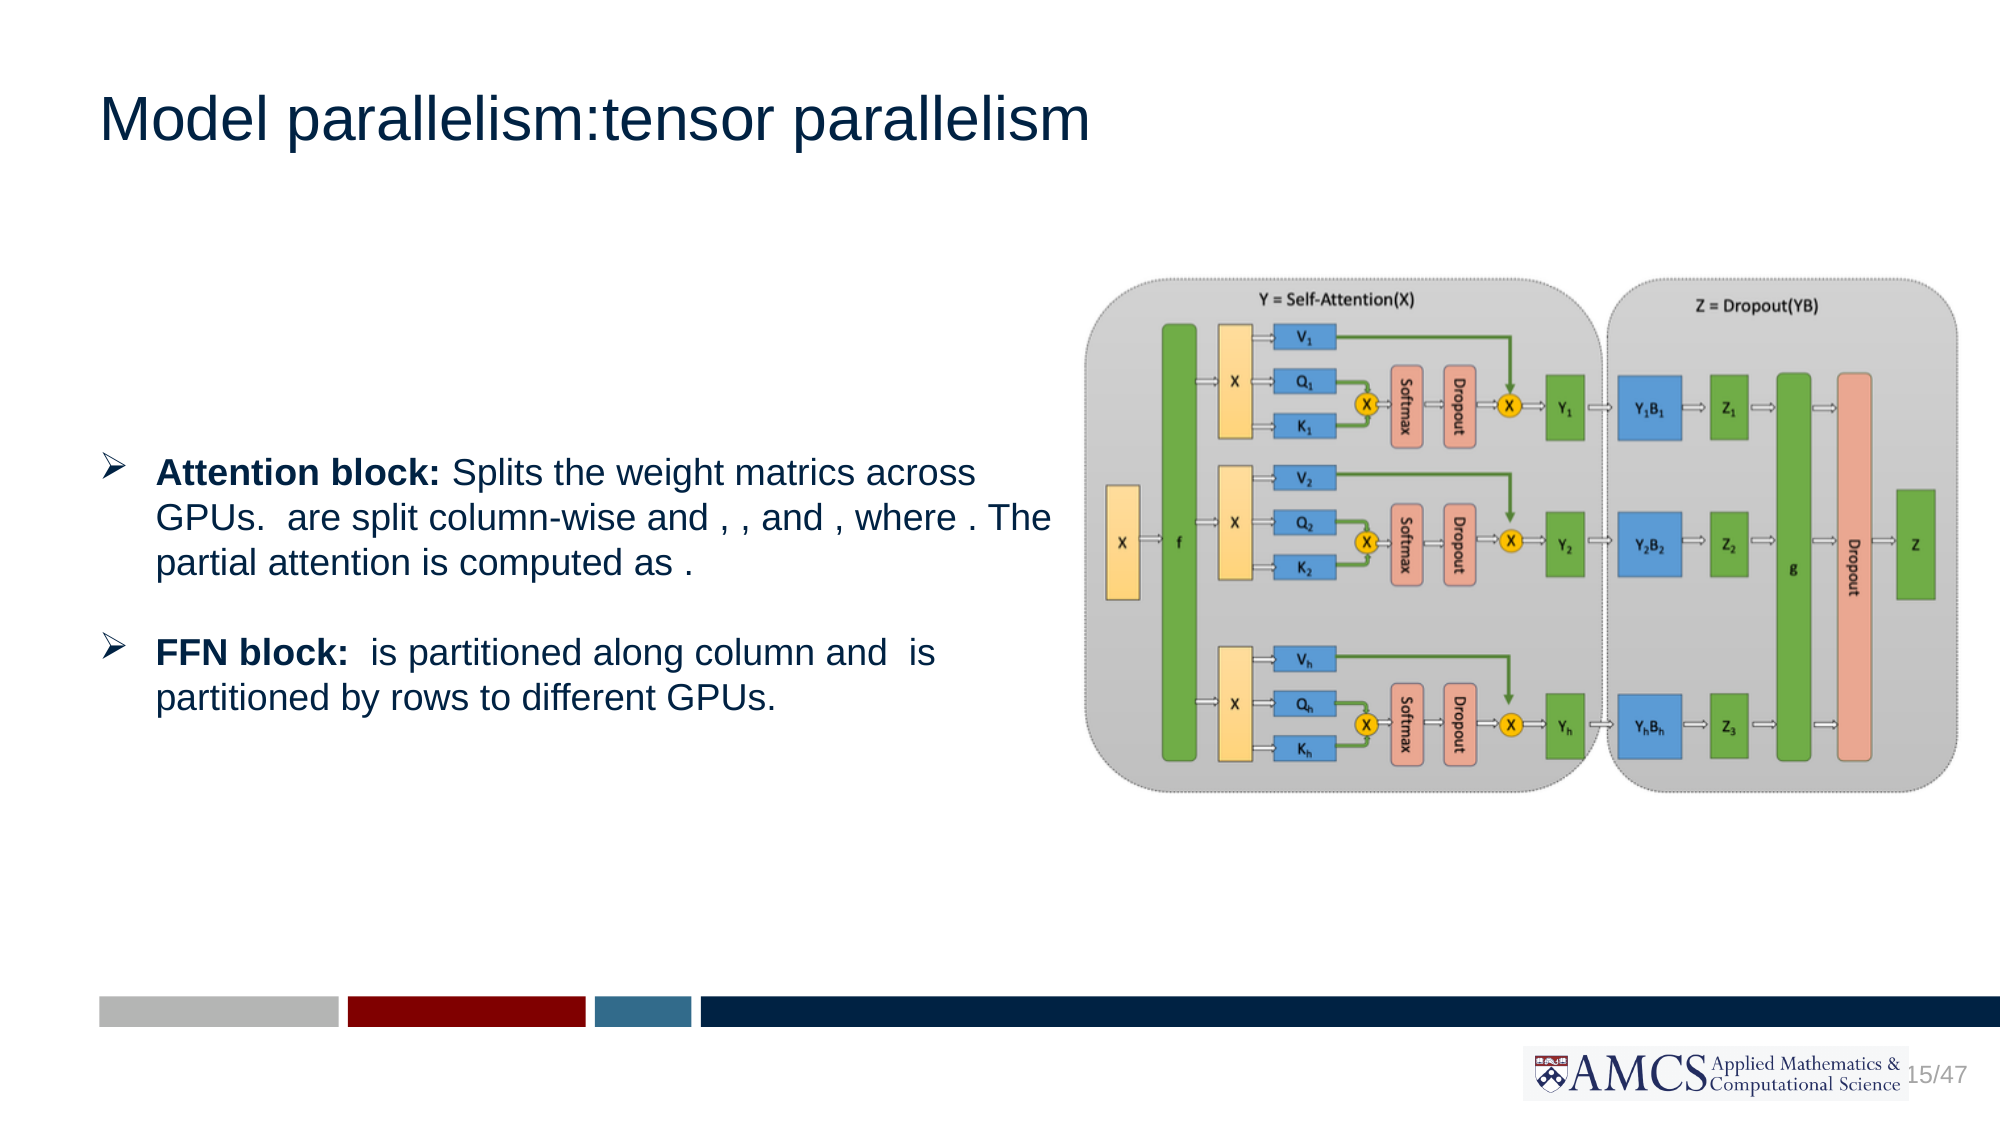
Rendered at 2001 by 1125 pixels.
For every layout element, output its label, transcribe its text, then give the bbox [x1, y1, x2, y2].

title Model parallelism:tensor parallelism [99, 78, 1916, 154]
picture [1523, 1046, 1909, 1101]
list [1024, 226, 1981, 824]
